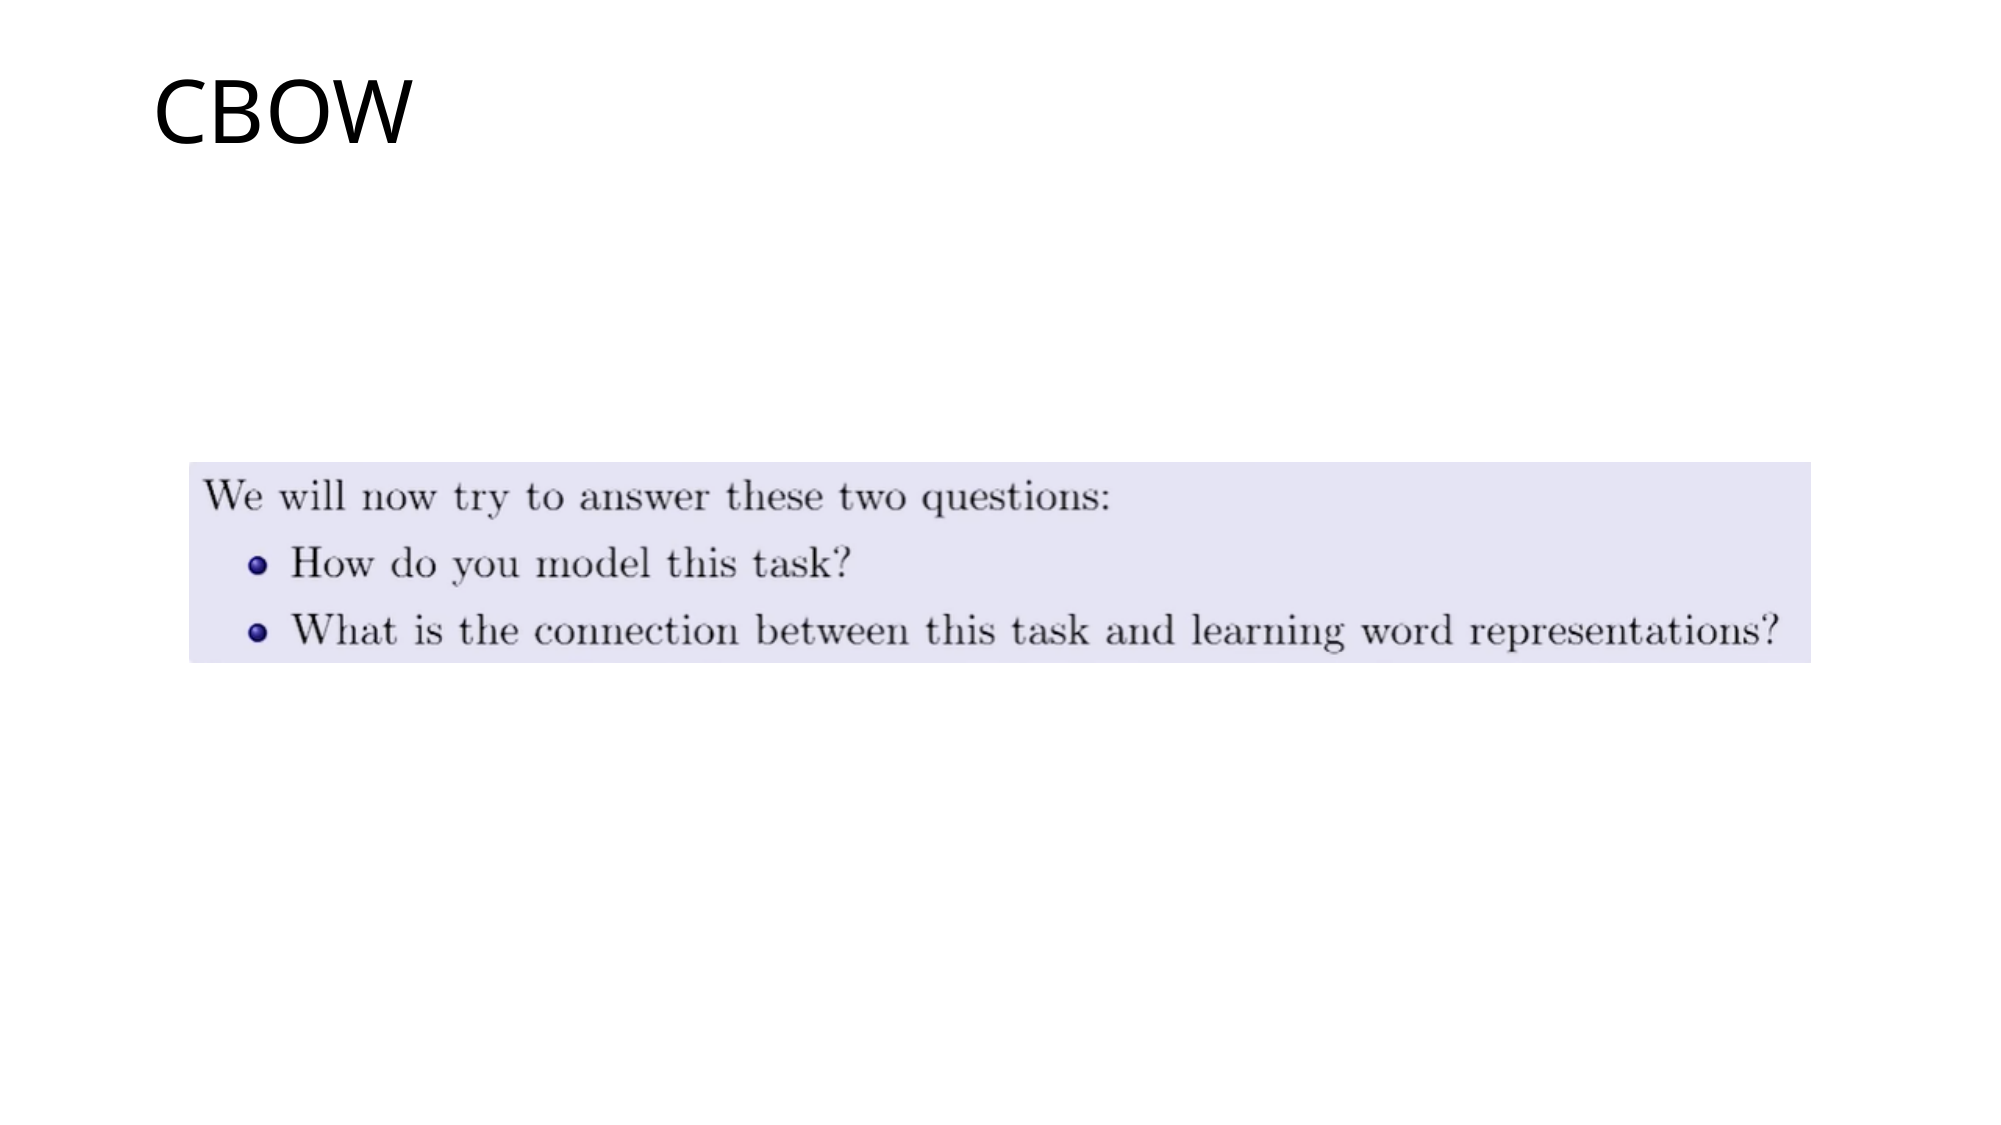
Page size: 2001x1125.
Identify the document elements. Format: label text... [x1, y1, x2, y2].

picture [188, 462, 1811, 663]
title CBOW [137, 59, 1863, 171]
